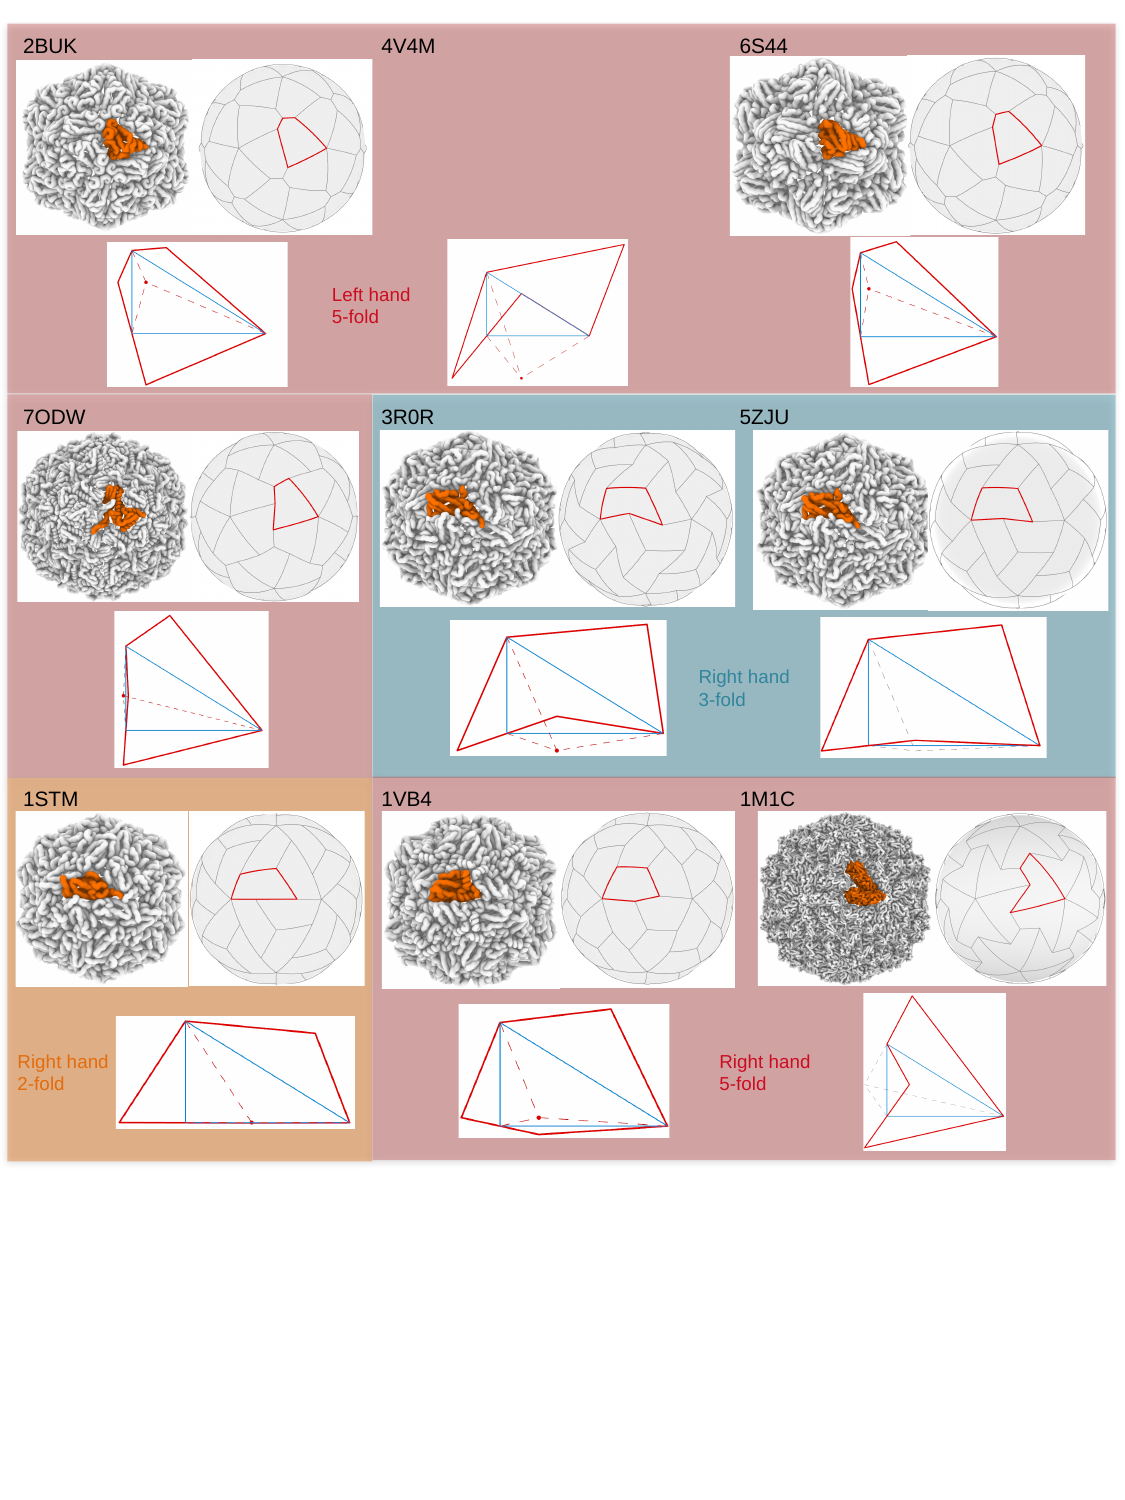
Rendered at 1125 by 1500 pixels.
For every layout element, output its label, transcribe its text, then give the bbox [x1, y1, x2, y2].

picture [850, 237, 999, 387]
text_box Right hand 3-fold [683, 657, 811, 718]
picture [447, 239, 629, 386]
picture [458, 1004, 670, 1138]
picture [819, 617, 1047, 759]
picture [15, 811, 365, 987]
text_box [372, 394, 1116, 775]
picture [757, 811, 1107, 987]
text_box [372, 776, 1116, 1161]
text_box 7ODW [8, 396, 101, 436]
picture [752, 429, 1109, 611]
picture [449, 619, 667, 756]
text_box Right hand 5-fold [704, 1042, 828, 1102]
text_box Right hand 2-fold [2, 1042, 110, 1102]
text_box [7, 777, 367, 1162]
text_box 5ZJU [724, 396, 805, 436]
text_box [7, 23, 1116, 394]
text_box 1STM [8, 777, 94, 818]
text_box 2BUK [8, 25, 93, 66]
picture [106, 241, 288, 387]
text_box 3R0R [366, 396, 450, 436]
text_box [7, 394, 371, 777]
picture [114, 611, 269, 768]
picture [115, 1015, 356, 1130]
picture [862, 993, 1006, 1151]
picture [379, 429, 736, 607]
picture [17, 431, 360, 603]
picture [15, 59, 373, 236]
text_box 6S44 [724, 25, 803, 60]
text_box 1VB4 [366, 777, 447, 818]
picture [729, 55, 1086, 236]
text_box 4V4M [366, 25, 451, 66]
text_box Left hand 5-fold [317, 275, 432, 335]
text_box 1M1C [724, 777, 810, 818]
picture [381, 811, 736, 989]
